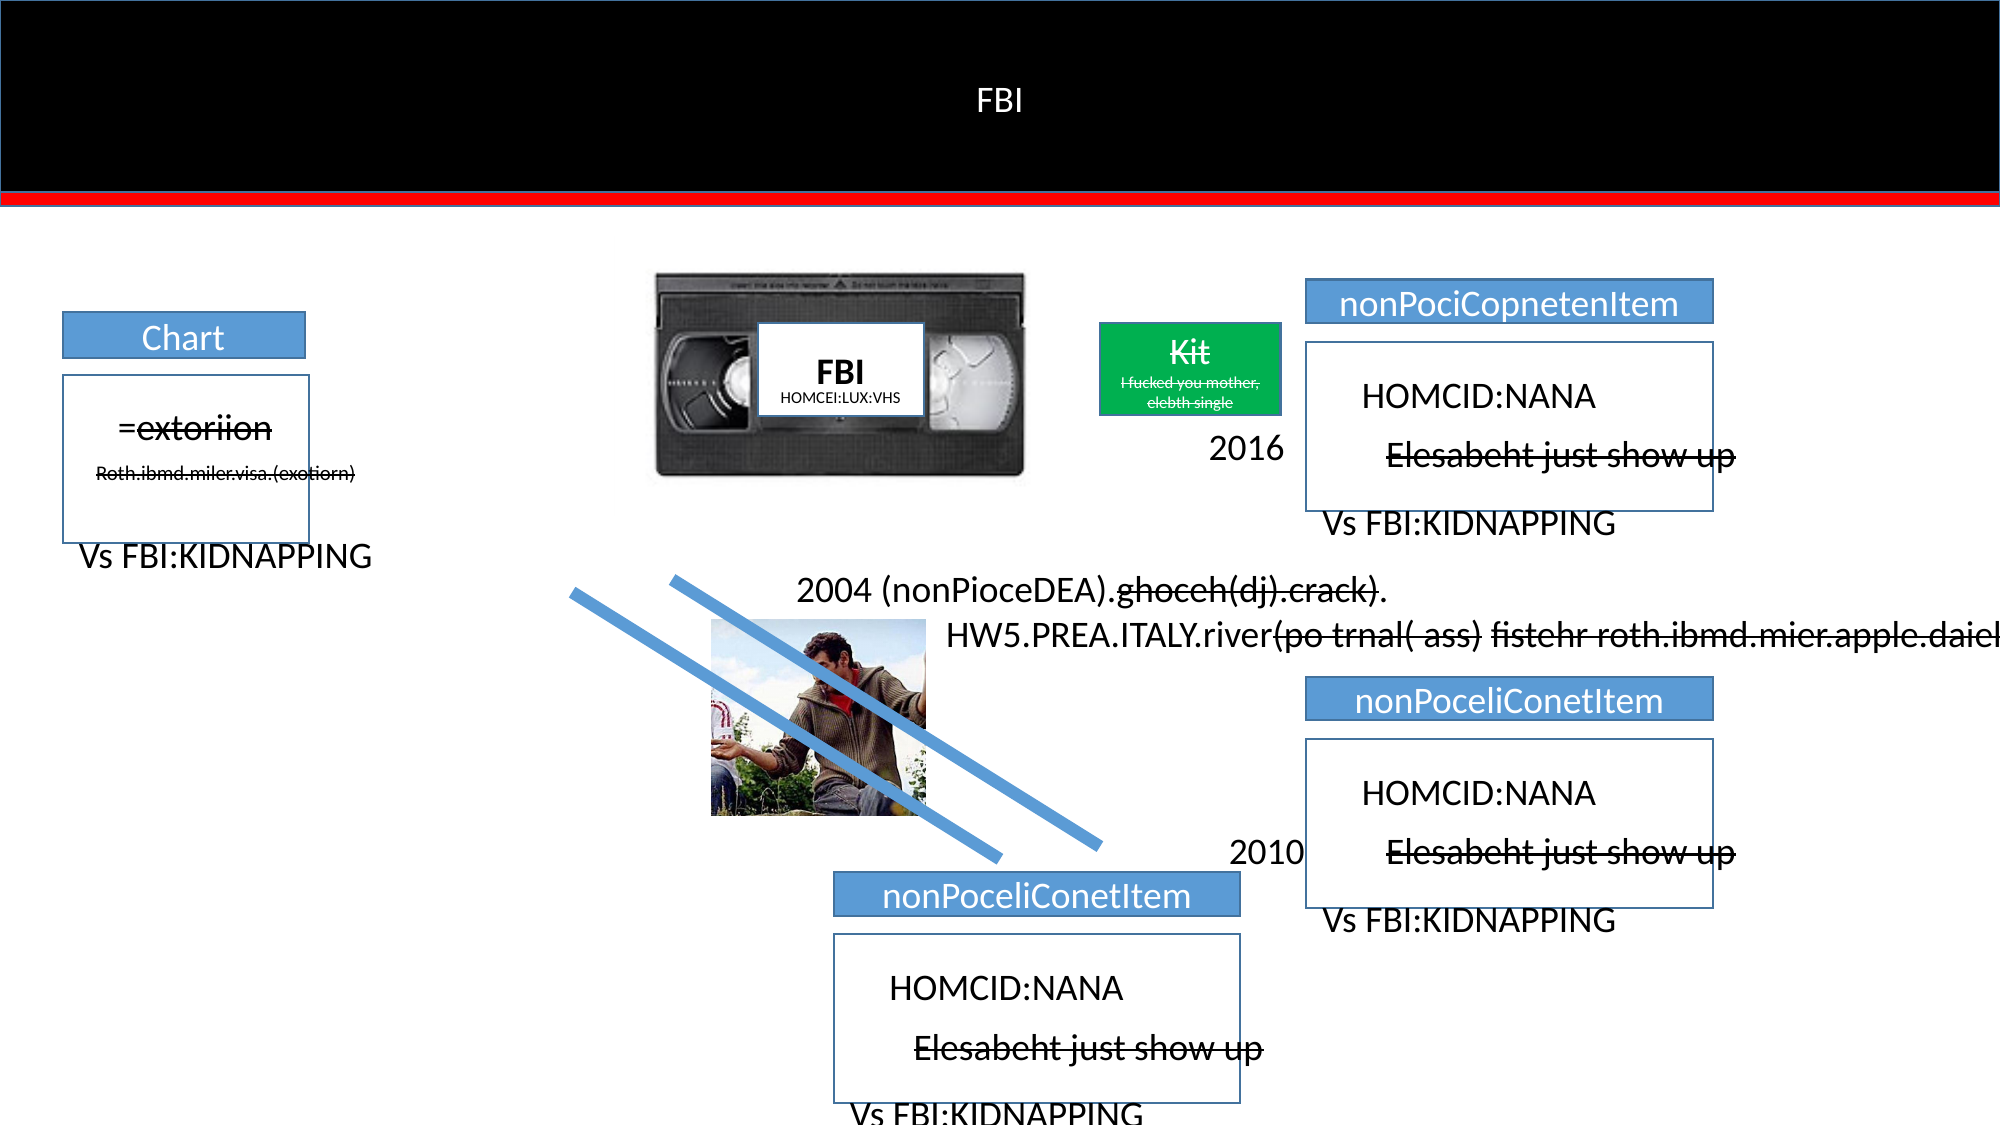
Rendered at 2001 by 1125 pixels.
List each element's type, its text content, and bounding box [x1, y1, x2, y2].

picture [613, 236, 1068, 516]
text_box HOMCID:NANA [1347, 760, 1612, 820]
text_box [1305, 738, 1714, 909]
text_box HOMCID:NANA [874, 955, 1139, 1016]
text_box [0, 191, 2000, 207]
text_box 2004 (nonPioceDEA).ghoceh(dj).crack). HW5.PREA.ITALY.river(po trnal( ass) fistehr roth.ibmd.mier.apple.daiel.kot [781, 557, 2000, 663]
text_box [572, 592, 1000, 860]
text_box nonPociCopnetenItem [1305, 278, 1714, 324]
text_box Vs FBI:KIDNAPPING [1307, 887, 1632, 948]
text_box Vs FBI:KIDNAPPING [63, 523, 388, 583]
text_box Elesabeht just show up [1371, 820, 1752, 880]
text_box [833, 933, 1241, 1104]
text_box Vs FBI:KIDNAPPING [835, 1082, 1160, 1125]
text_box Elesabeht just show up [898, 1015, 1279, 1075]
text_box FBI [0, 0, 2000, 191]
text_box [672, 579, 1100, 847]
text_box [1305, 341, 1714, 512]
text_box =extoriion [103, 395, 288, 452]
text_box nonPoceliConetItem [833, 871, 1241, 917]
text_box Vs FBI:KIDNAPPING [1307, 490, 1632, 551]
text_box nonPoceliConetItem [1305, 676, 1714, 721]
text_box HOMCID:NANA [1347, 363, 1612, 423]
text_box Chart [62, 311, 306, 359]
text_box 2016 [1193, 415, 1300, 476]
text_box Roth.ibmd.miler.visa.(exotiorn) [81, 452, 371, 518]
text_box Elesabeht just show up [1371, 422, 1752, 483]
text_box 2010 [1214, 820, 1320, 880]
text_box [62, 374, 310, 544]
text_box Kit I fucked you mother, elebth single [1099, 322, 1282, 416]
